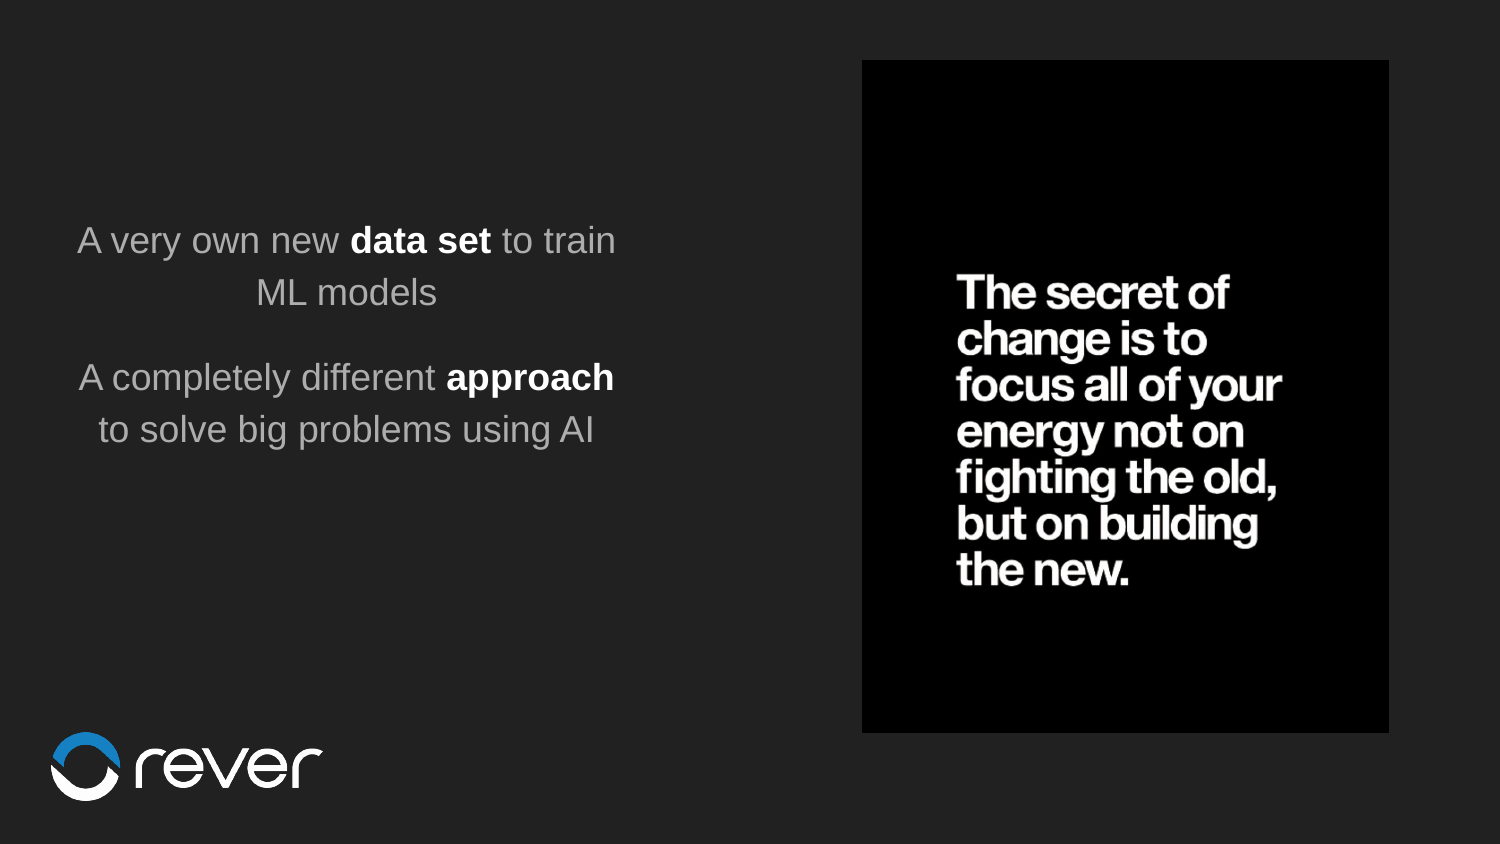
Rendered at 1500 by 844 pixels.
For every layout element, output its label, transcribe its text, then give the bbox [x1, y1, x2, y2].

picture [861, 60, 1389, 733]
list A very own new data set to train ML models A completely different approach to solve big problems using AI [51, 116, 643, 677]
picture [50, 731, 323, 802]
